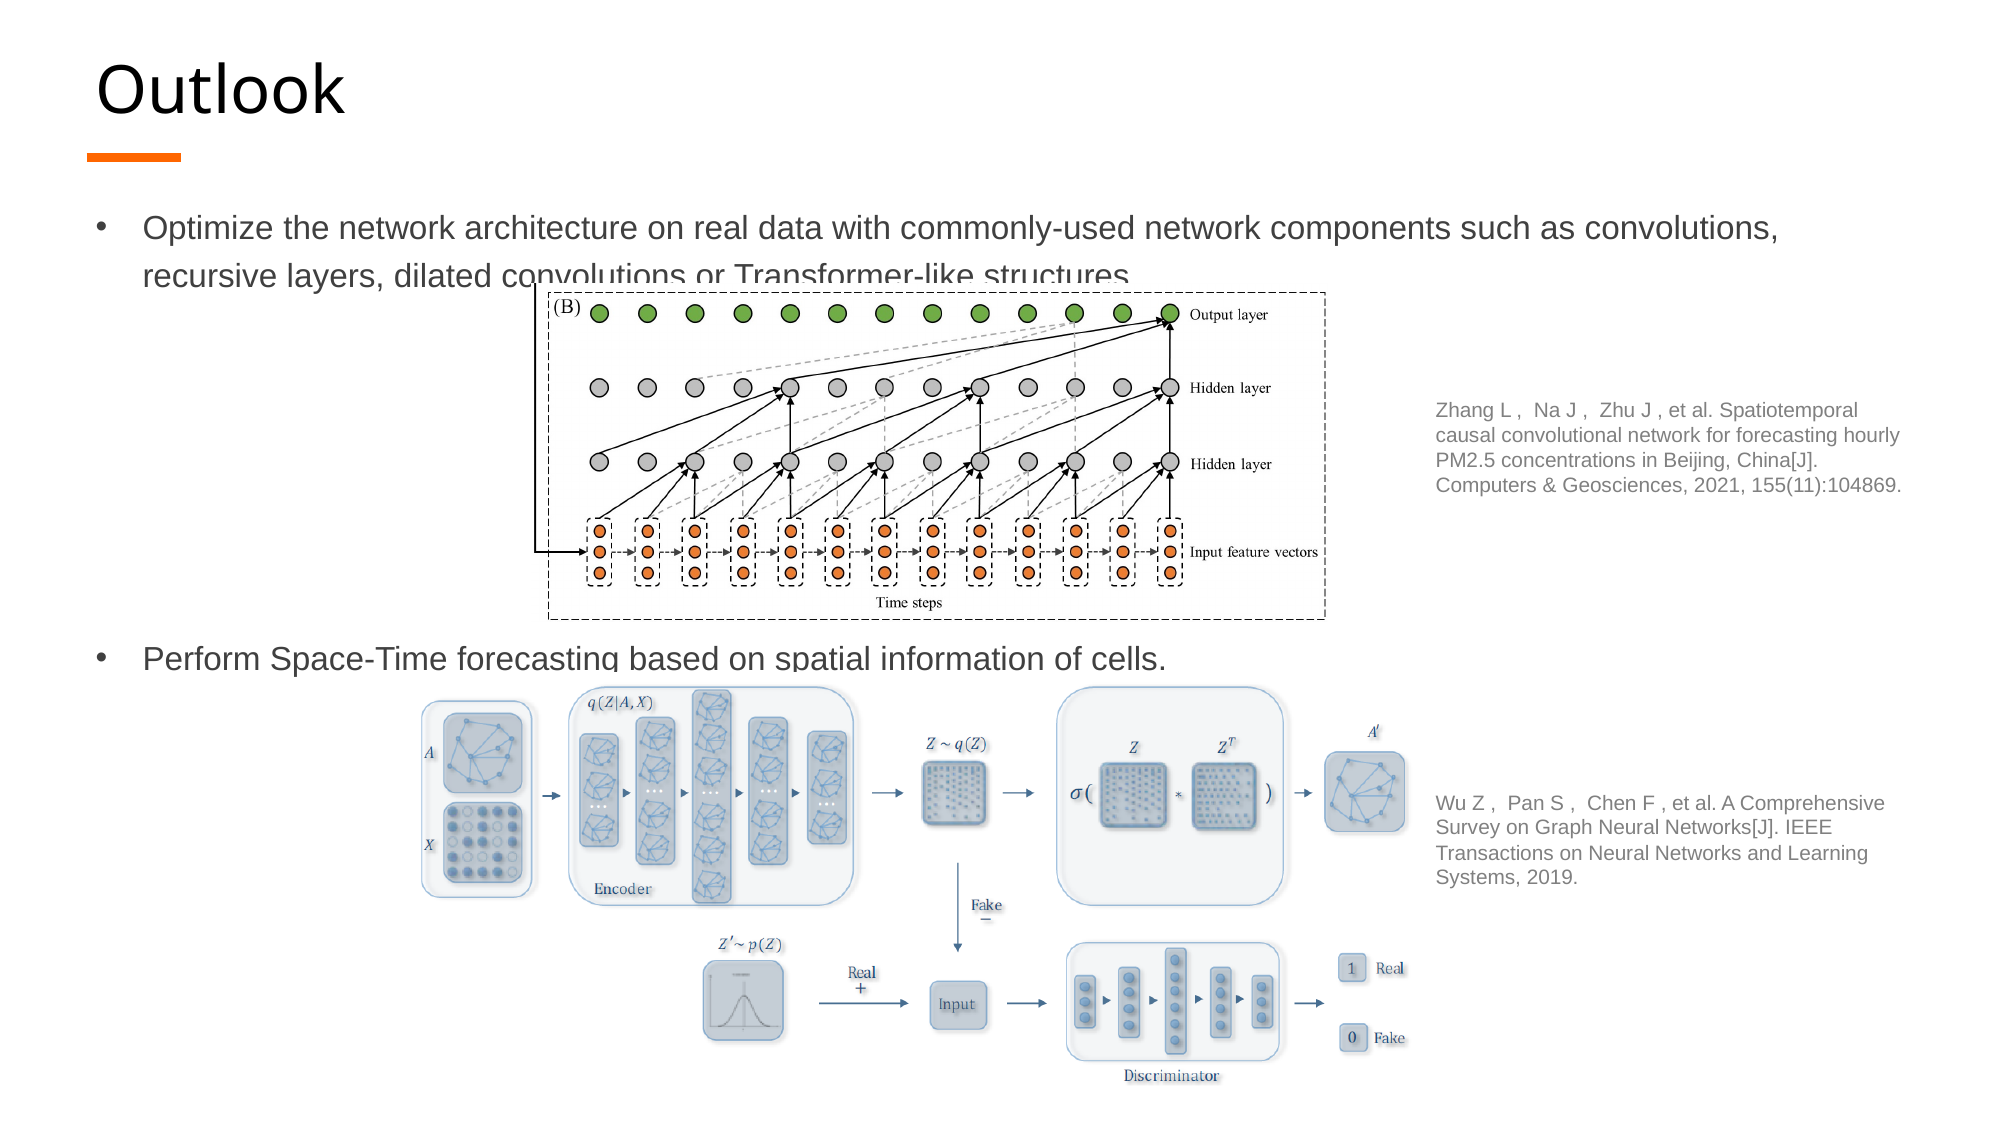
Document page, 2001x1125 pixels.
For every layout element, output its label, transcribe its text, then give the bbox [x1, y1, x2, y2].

picture [400, 672, 1430, 1086]
text_box Zhang L , Na J , Zhu J , et al. Spatiotemporal causal convolutional network for forecasting hourly PM2.5 concentrations in Beijing, China[J]. Computers & Geosciences, 2021, 155(11):104869. [1420, 388, 1919, 504]
text_box Wu Z , Pan S , Chen F , et al. A Comprehensive Survey on Graph Neural Networks[J]. IEEE Transactions on Neural Networks and Learning Systems, 2019. [1430, 781, 1919, 897]
text_box Optimize the network architecture on real data with commonly-used network components such as convolutions, recursive layers, dilated convolutions or Transformer-like structures. Perform Space-Time forecasting based on spatial information of cells. [80, 190, 1819, 685]
text_box Outlook [80, 39, 1659, 135]
picture [530, 283, 1328, 622]
